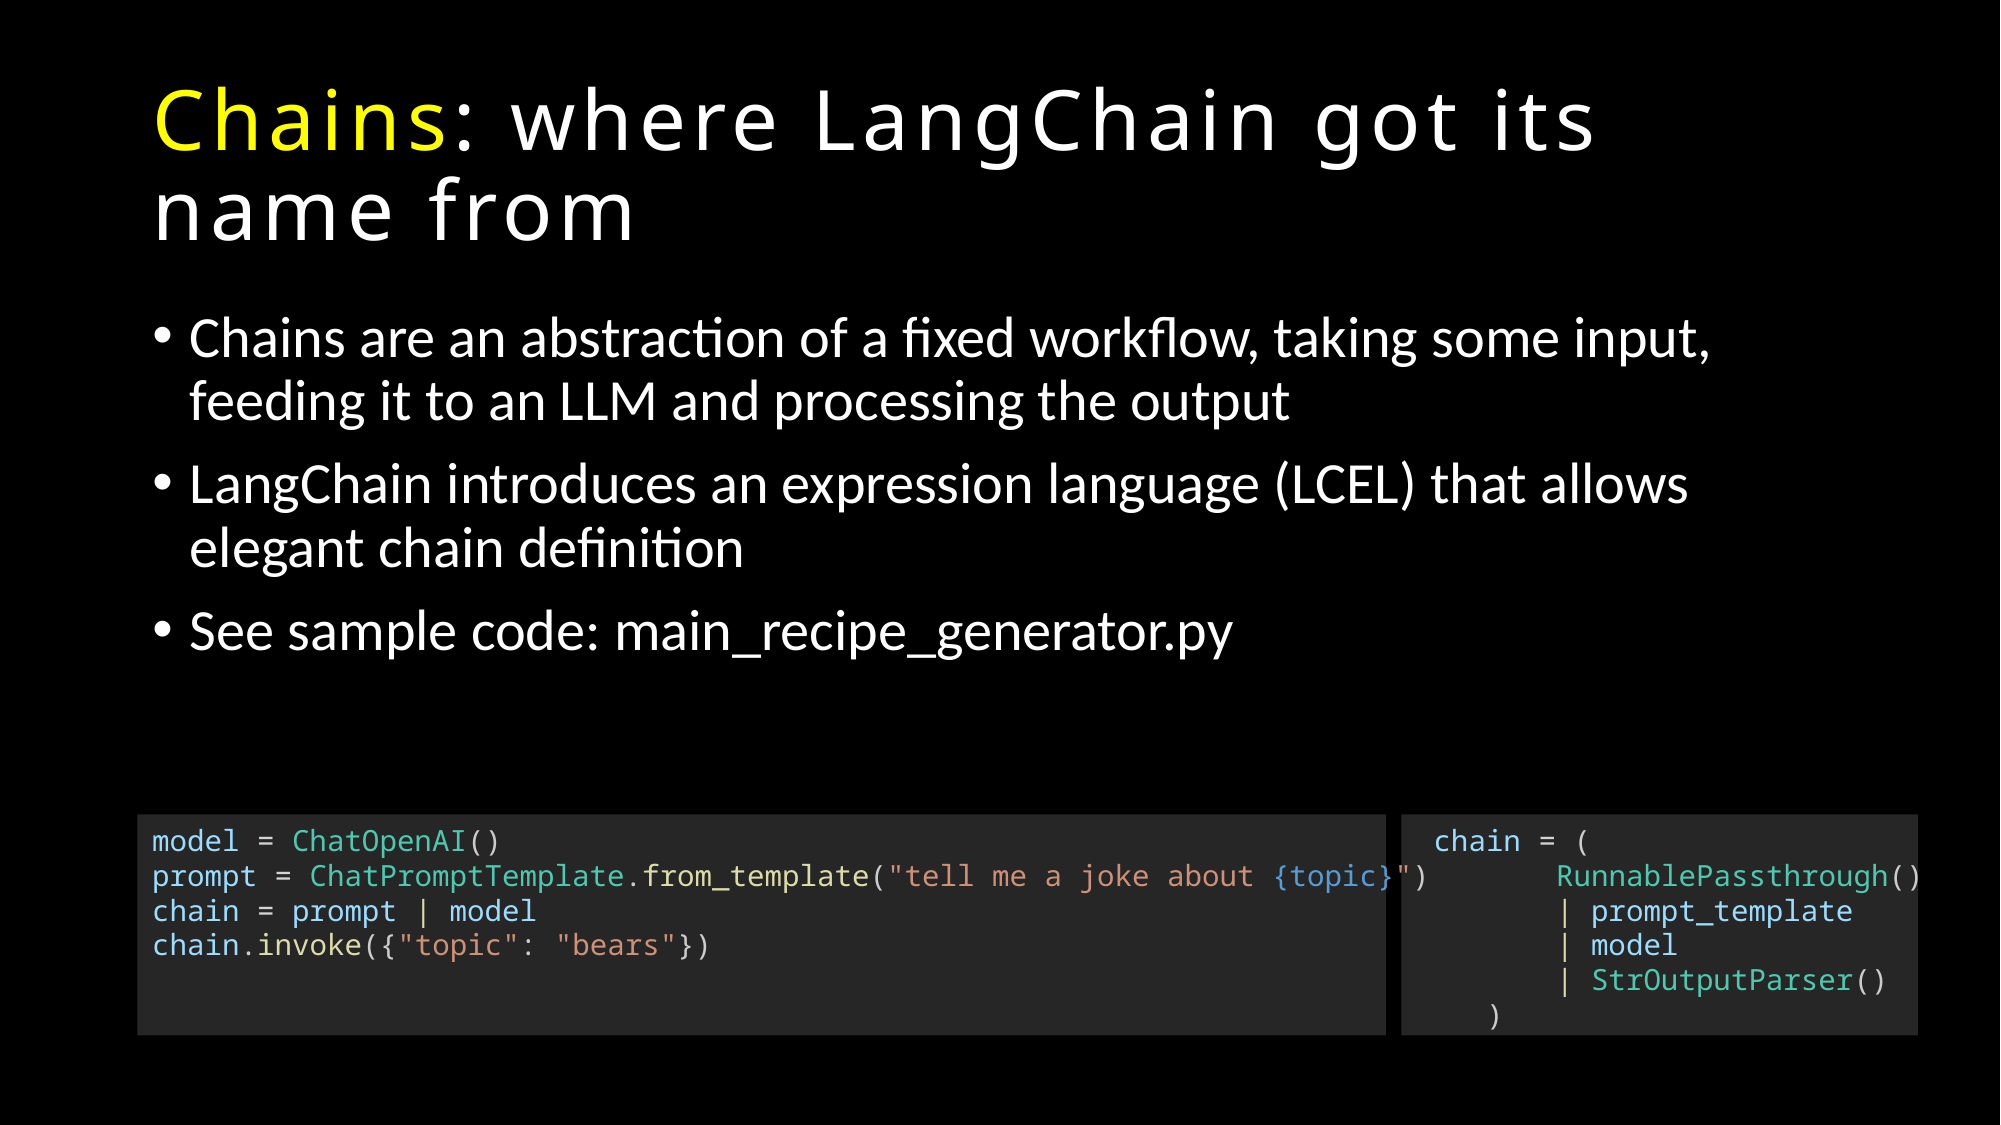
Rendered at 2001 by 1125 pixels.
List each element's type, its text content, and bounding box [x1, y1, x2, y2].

text_box model = ChatOpenAI() prompt = ChatPromptTemplate.from_template("tell me a joke about {topic}") chain = prompt | model chain.invoke({"topic": "bears"}) [137, 814, 1386, 1036]
list Chains are an abstraction of a fixed workflow, taking some input, feeding it to an LLM and processing the output LangChain introduces an expression language (LCEL) that allows elegant chain definition See sample code: main_recipe_generator.py [137, 299, 1863, 1014]
title Chains: where LangChain got its name from [137, 59, 1863, 278]
text_box chain = ( RunnablePassthrough() | prompt_template | model | StrOutputParser() ) [1401, 814, 1918, 1036]
